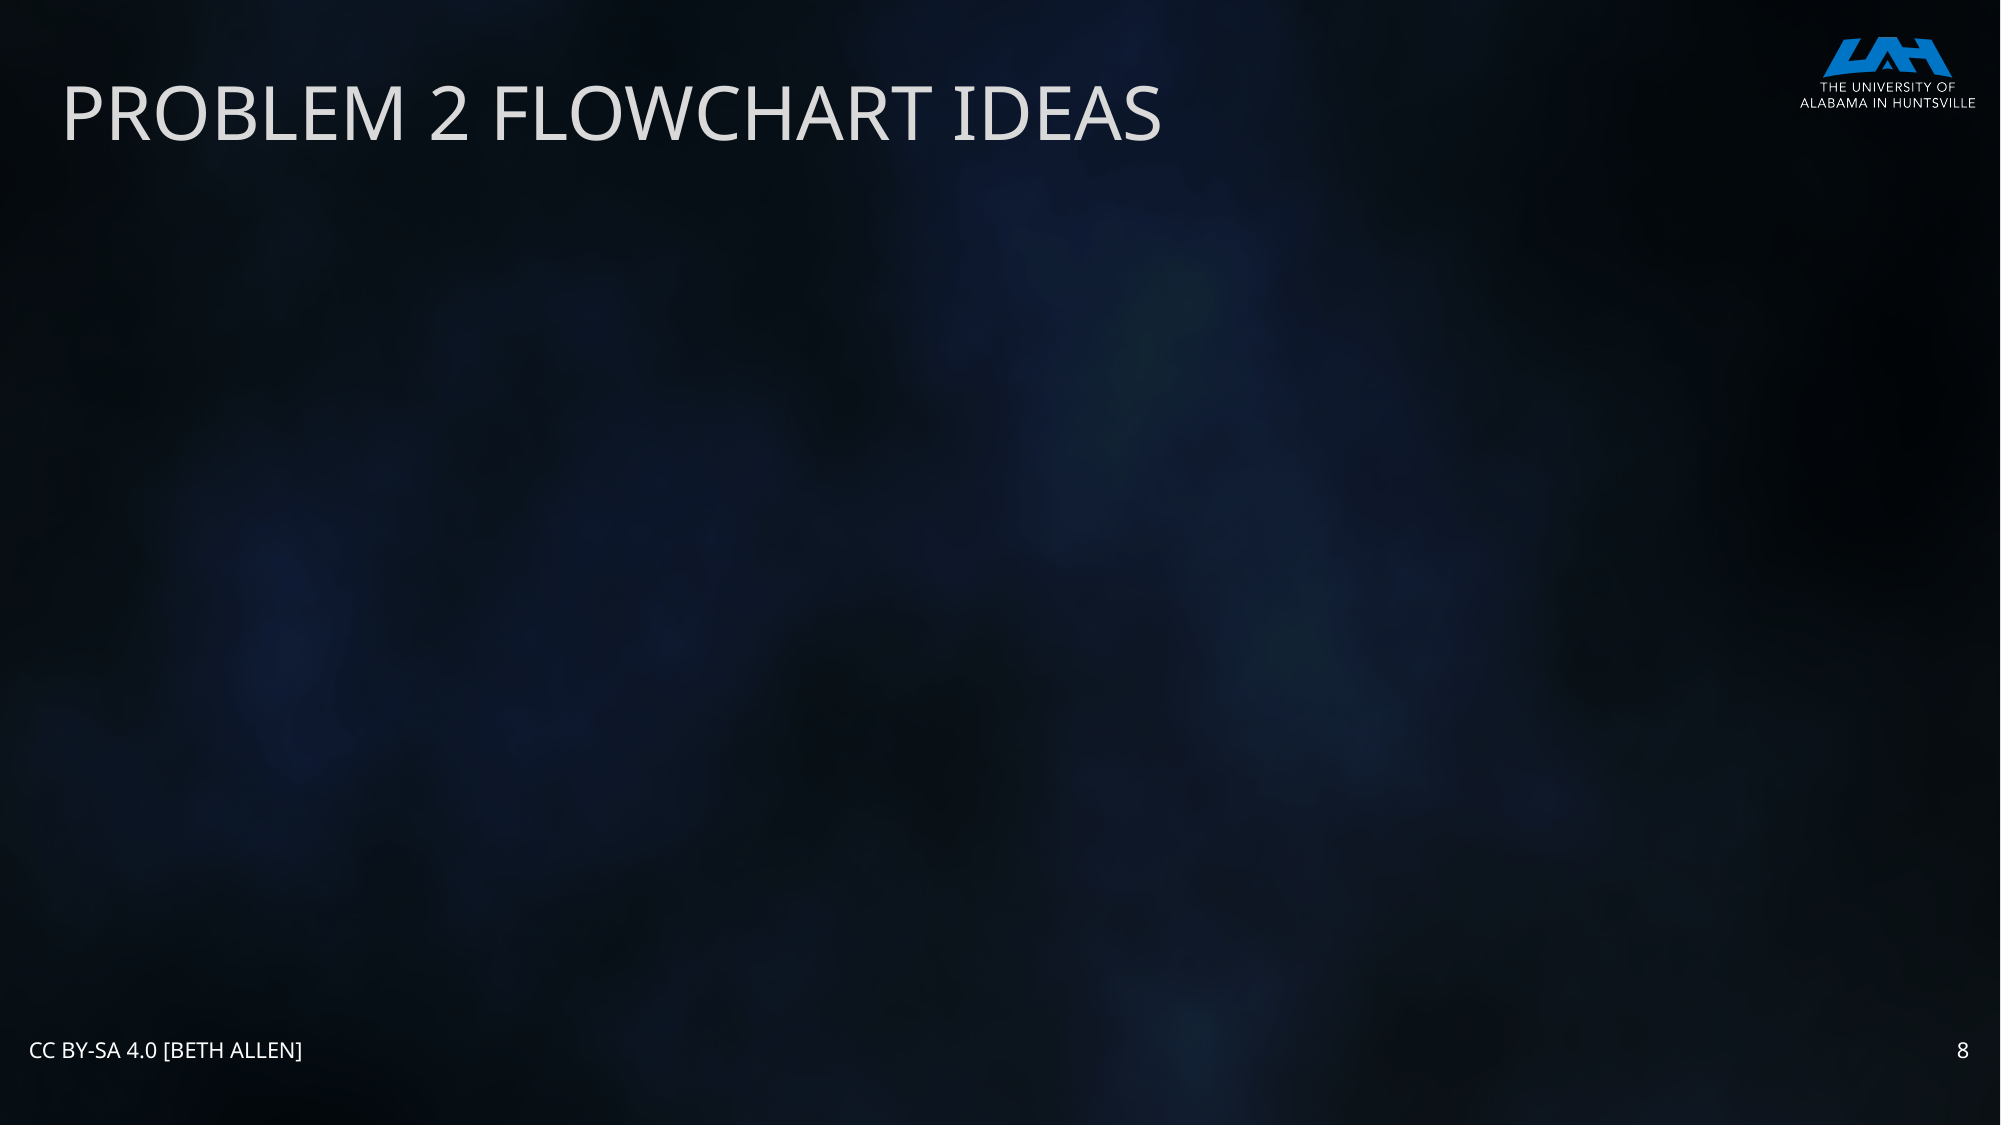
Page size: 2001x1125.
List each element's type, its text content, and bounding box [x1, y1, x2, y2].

title Problem 2 FlowChart IDeas [45, 55, 1749, 177]
picture [0, 0, 2001, 1125]
footer CC BY-SA 4.0 [Beth Allen] [13, 1021, 1038, 1082]
slide_number 8 [1857, 1021, 1985, 1082]
